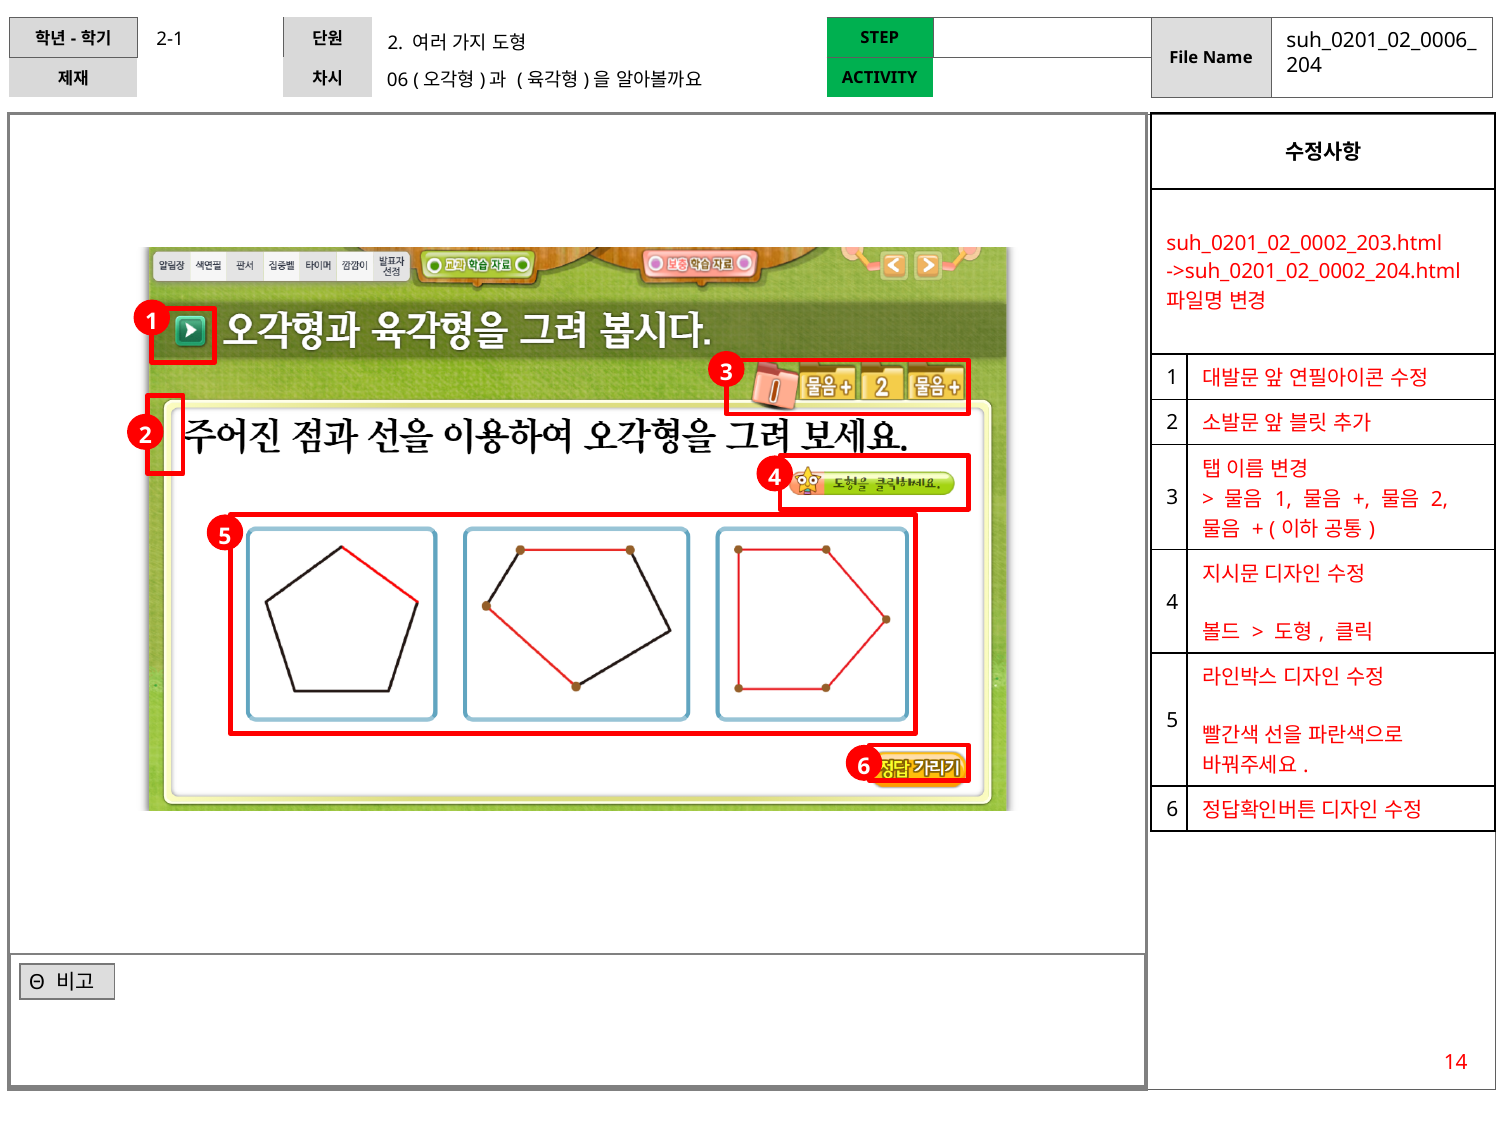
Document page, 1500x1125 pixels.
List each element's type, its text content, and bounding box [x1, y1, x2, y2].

table_cell suh_0201_02_0002_203.html ->suh_0201_02_0002_204.html 파일명 변경 [1152, 190, 1494, 353]
table_header 수정사항 [1152, 114, 1494, 188]
table_cell 4 [1152, 550, 1186, 652]
table_cell 라인박스 디자인 수정 빨간색 선을 파란색으로 바꿔주세요. [1188, 654, 1494, 785]
table_cell 소발문 앞 블릿 추가 [1188, 400, 1494, 444]
text_box 2. 여러 가지 도형 [372, 23, 828, 48]
table_cell 1 [1152, 355, 1186, 399]
table_cell 2 [1152, 400, 1186, 444]
text_box 06 (오각형)과 (육각형)을 알아볼까요 [372, 60, 821, 96]
table_cell 탭 이름 변경 > 물음 1, 물음 +, 물음 2, 물음 + (이하 공통) [1188, 445, 1494, 549]
table_cell 3 [1152, 445, 1186, 549]
table_cell 지시문 디자인 수정 볼드 > 도형, 클릭 [1188, 550, 1494, 652]
text_box suh_0201_02_0006_204 [1271, 18, 1500, 84]
table_cell 6 [1152, 787, 1186, 830]
table_cell 대발문 앞 연필아이콘 수정 [1188, 355, 1494, 399]
text_box 2-1 [141, 18, 284, 55]
picture [19, 247, 1135, 811]
table_cell 정답확인버튼 디자인 수정 [1188, 787, 1494, 830]
table_cell 5 [1152, 654, 1186, 785]
